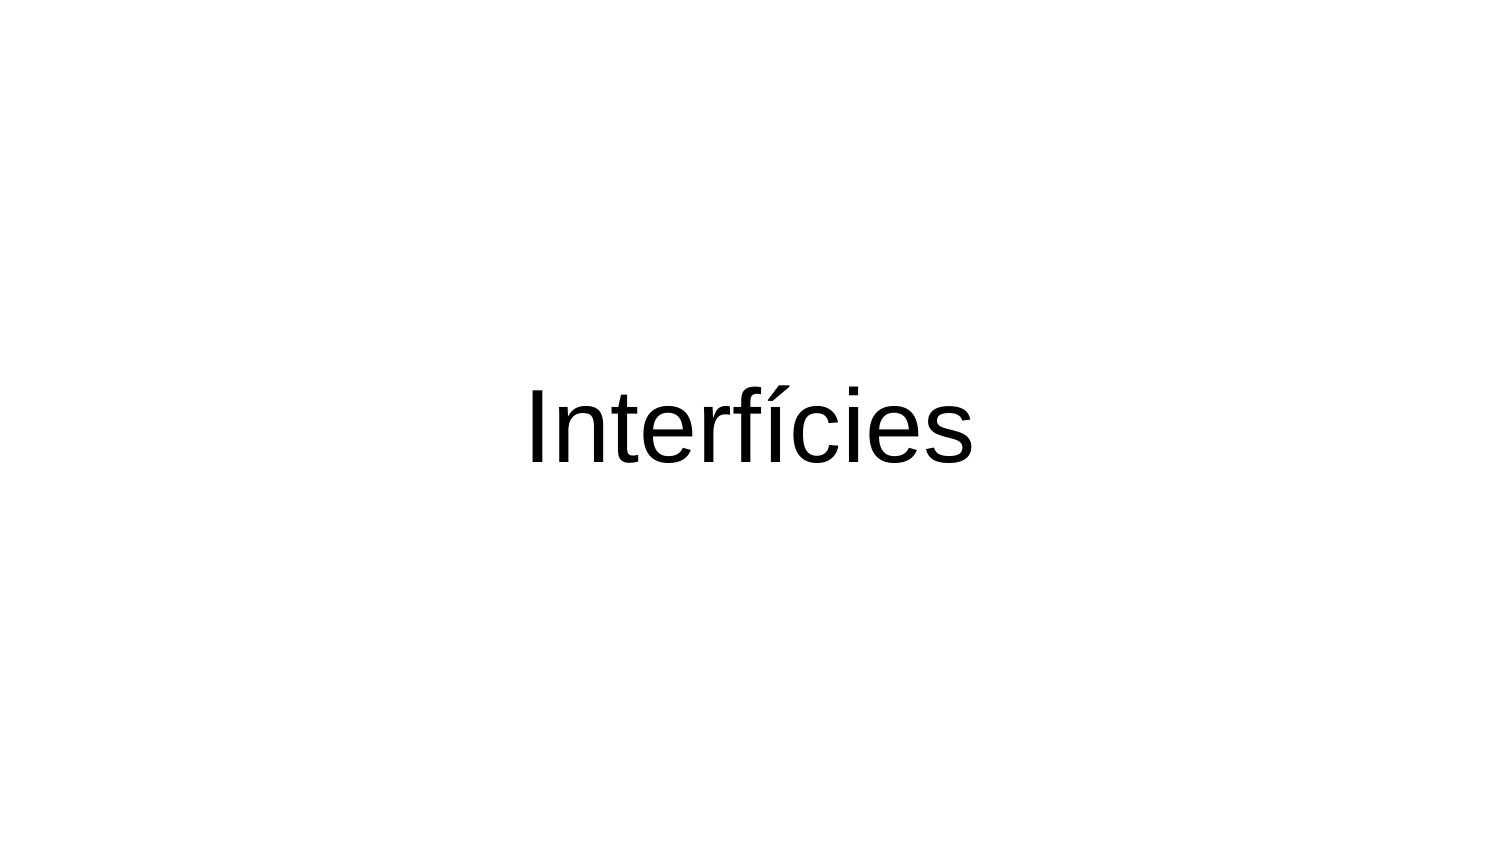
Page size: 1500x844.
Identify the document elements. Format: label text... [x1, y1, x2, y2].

title Interfícies [51, 342, 1449, 501]
